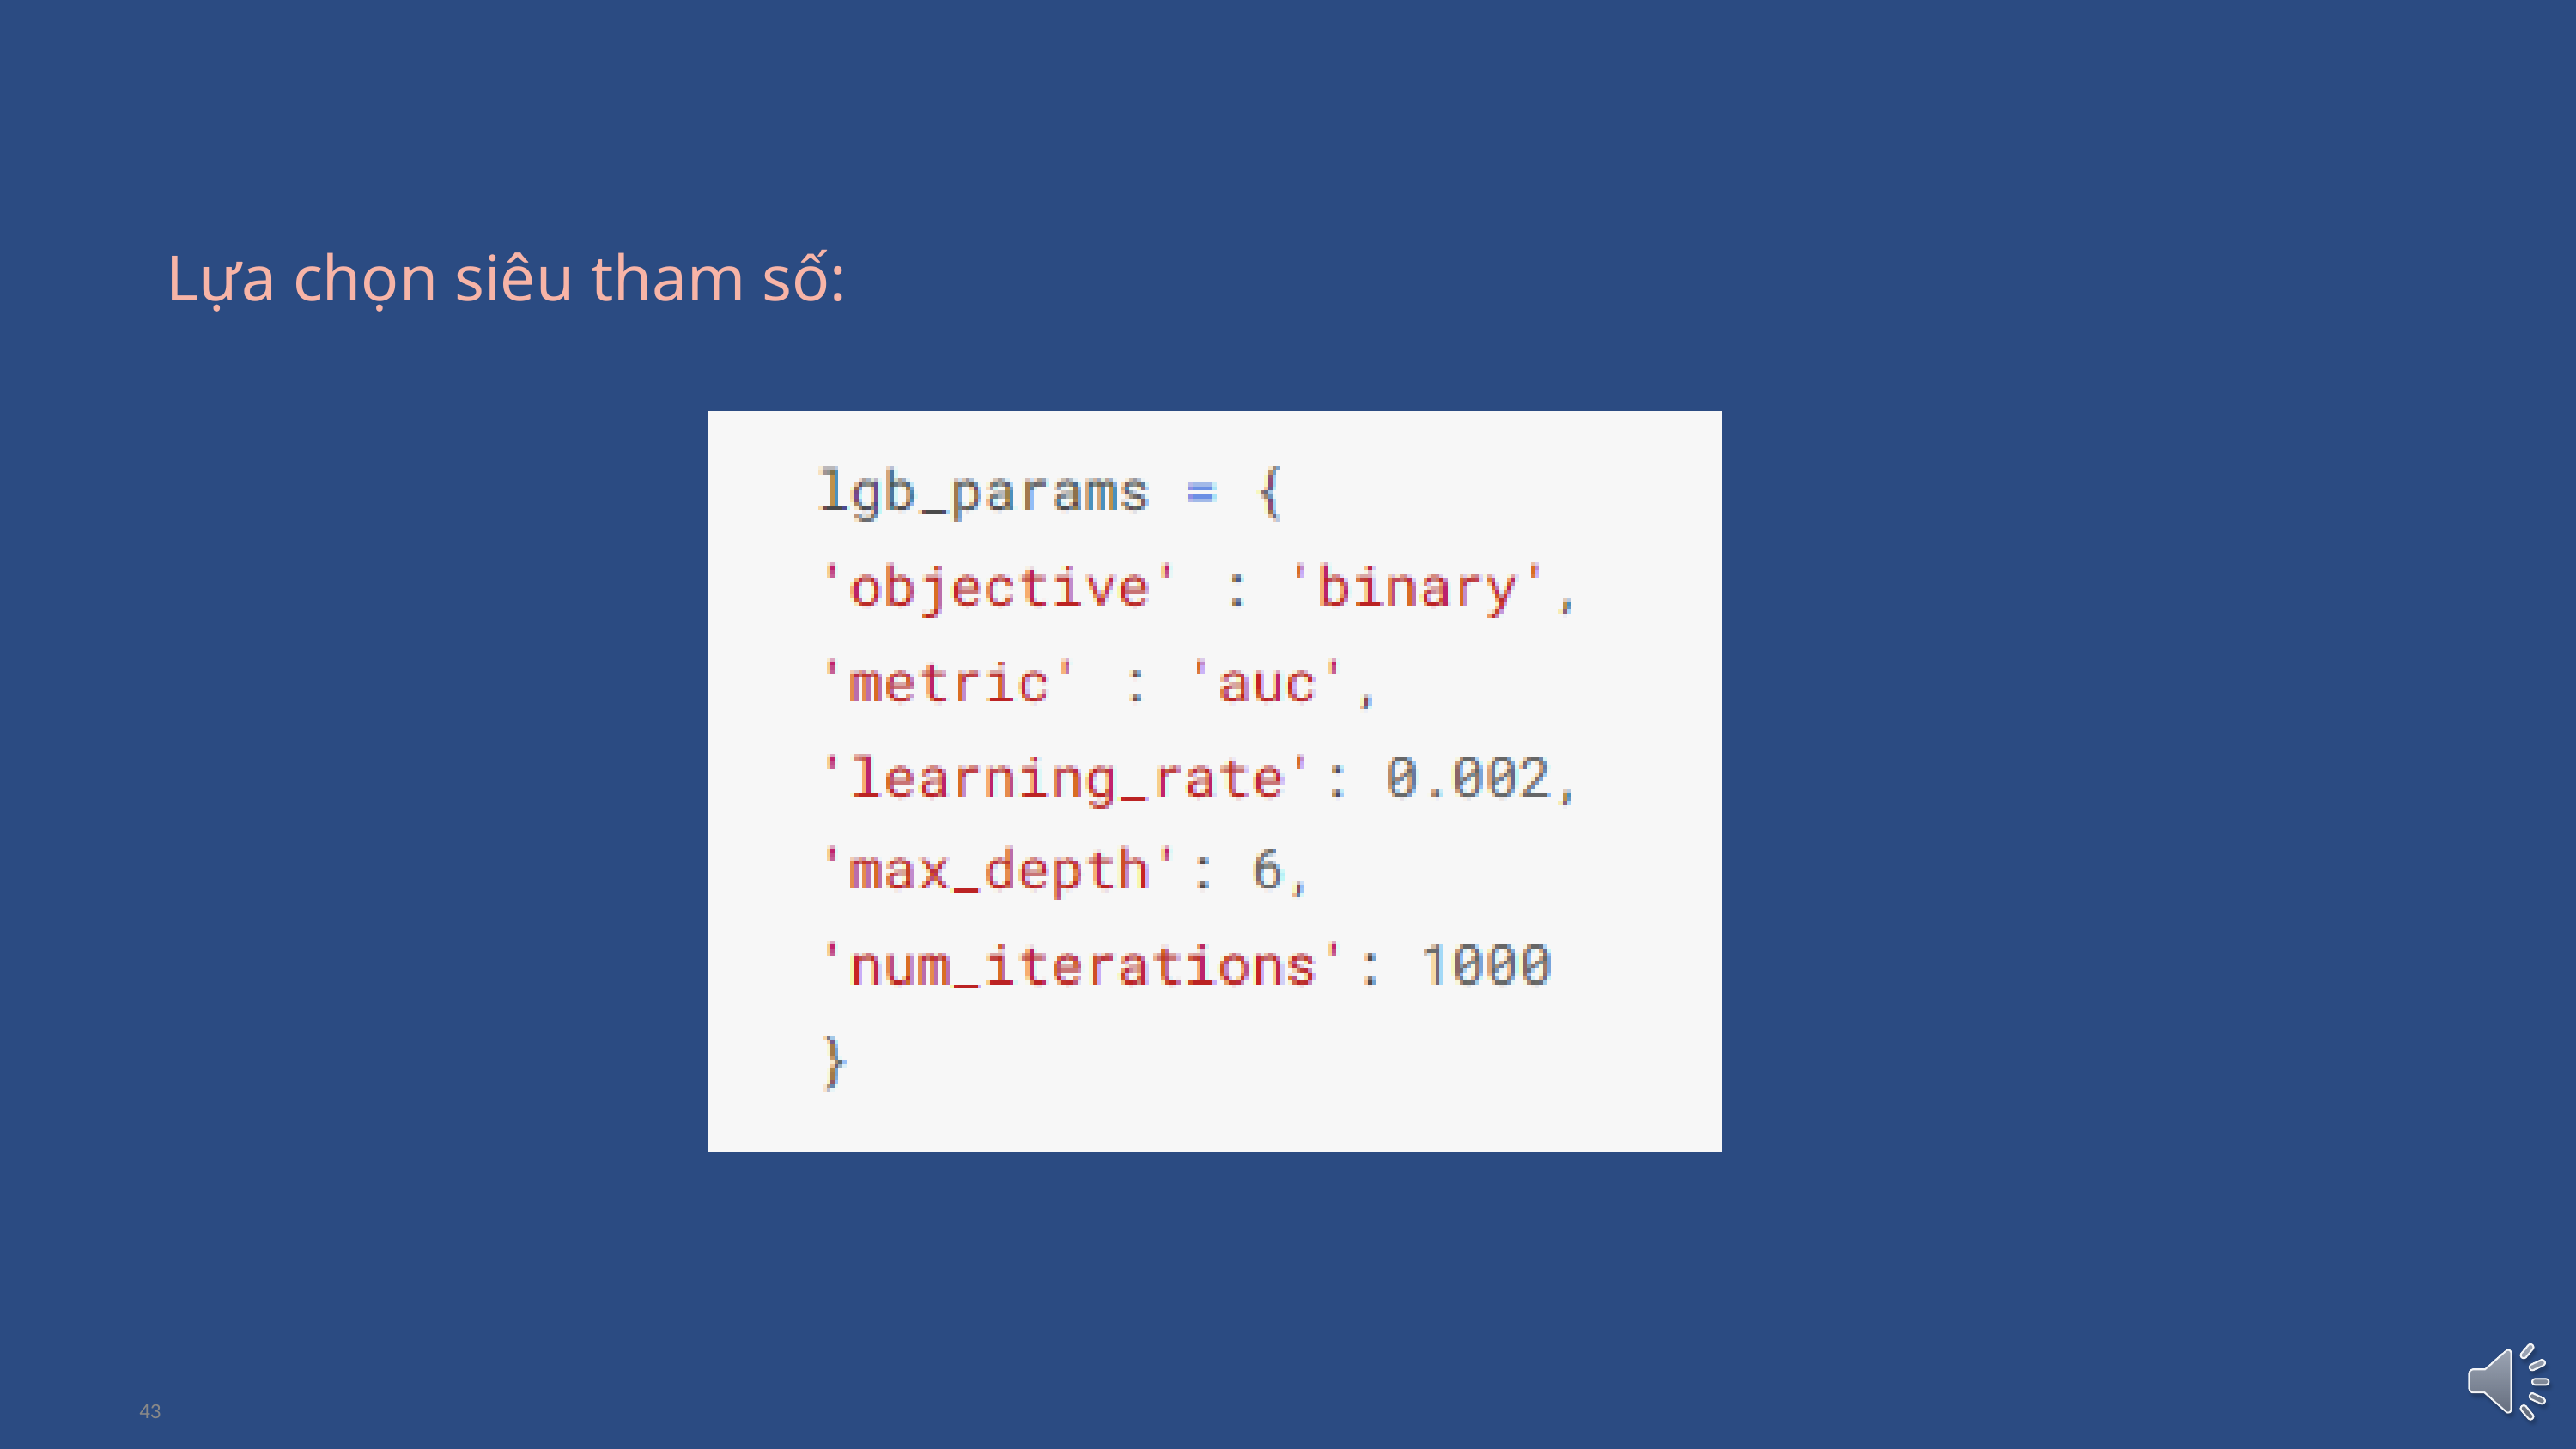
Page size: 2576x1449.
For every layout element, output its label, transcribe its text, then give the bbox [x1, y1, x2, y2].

text_box [708, 411, 1722, 1152]
slide_number 43 [0, 1384, 301, 1436]
picture [2468, 1341, 2555, 1428]
text_box Lựa chọn siêu tham số: [166, 176, 1352, 313]
